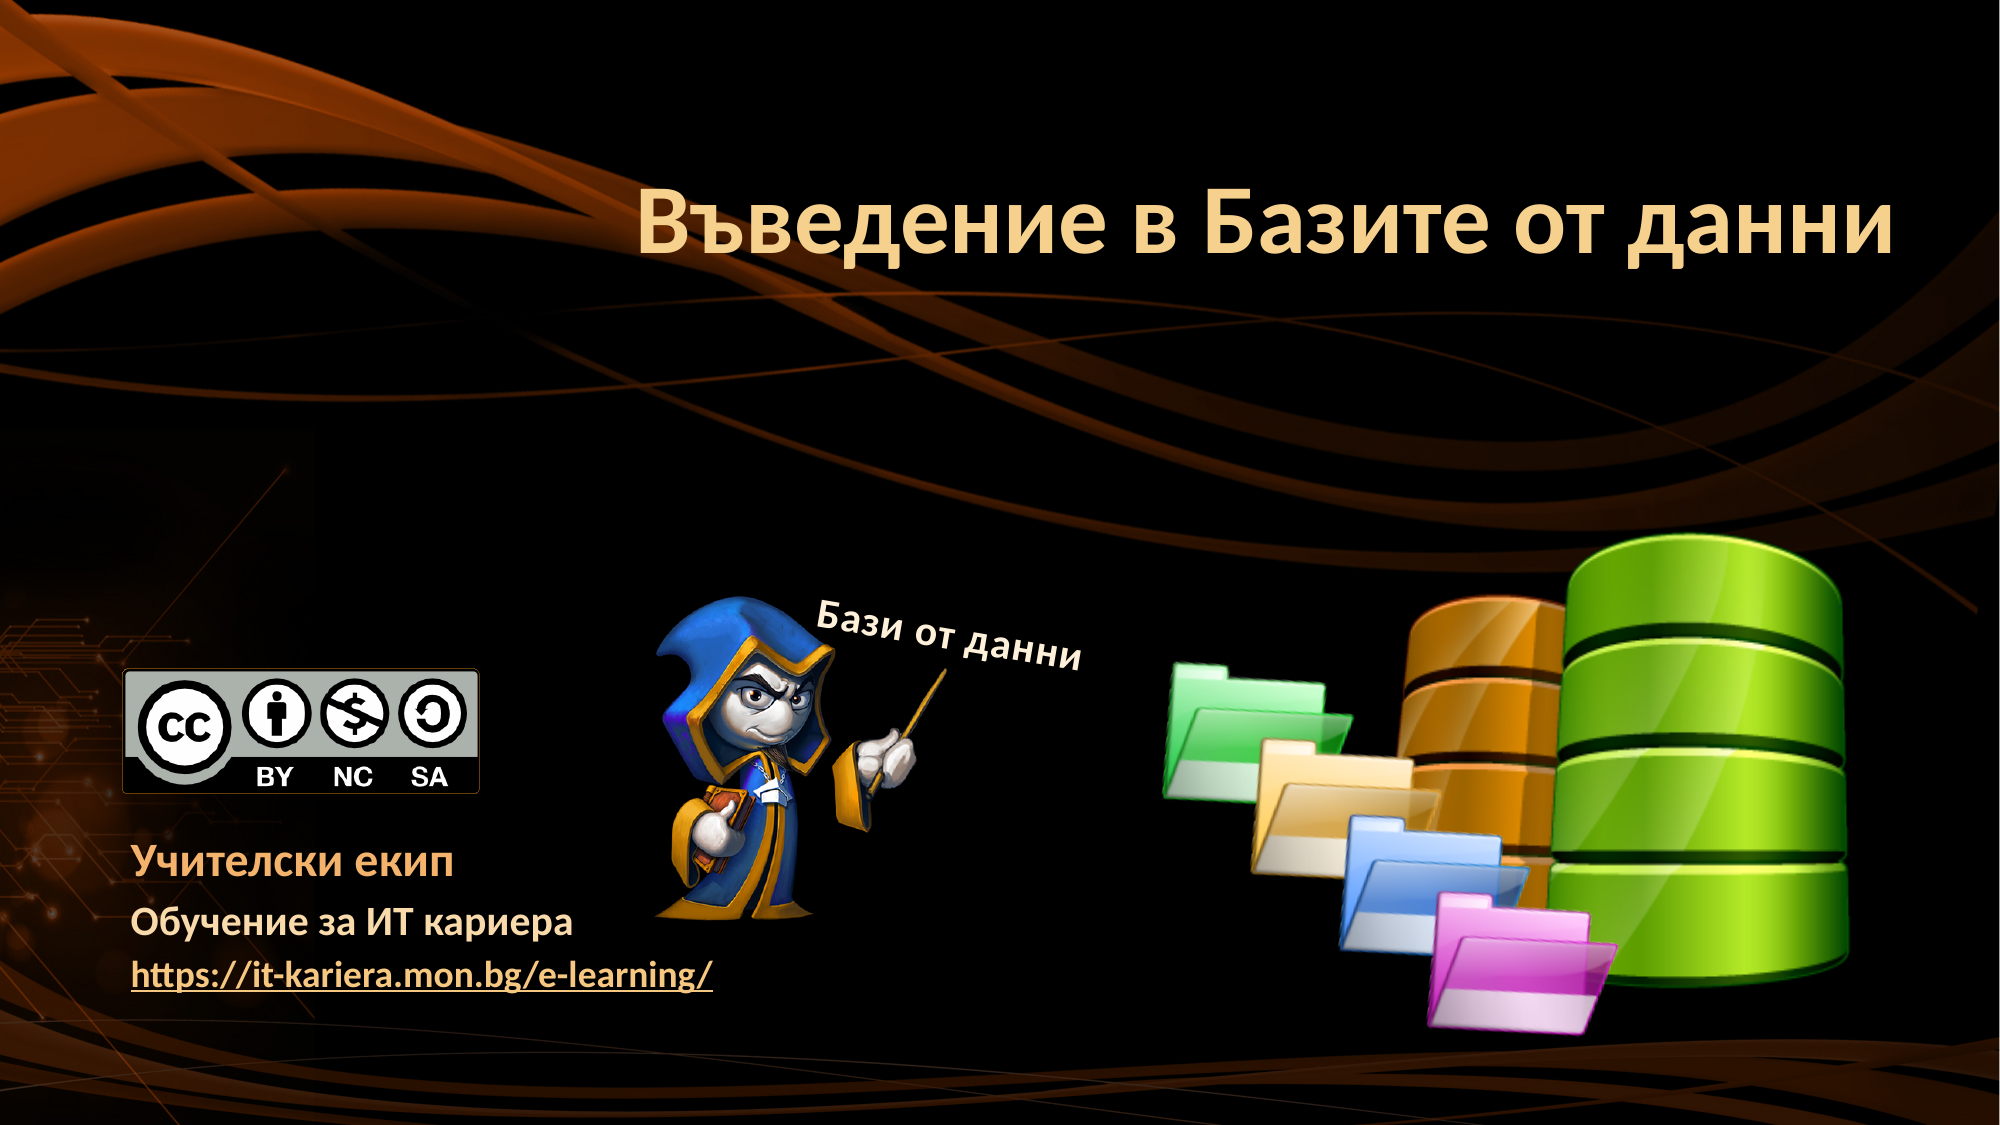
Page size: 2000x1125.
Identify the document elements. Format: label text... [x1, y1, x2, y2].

text_box Въведение в Базите от данни [549, 124, 1898, 318]
picture [0, 0, 2000, 1125]
text_box [574, 314, 1898, 534]
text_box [122, 594, 1101, 1009]
